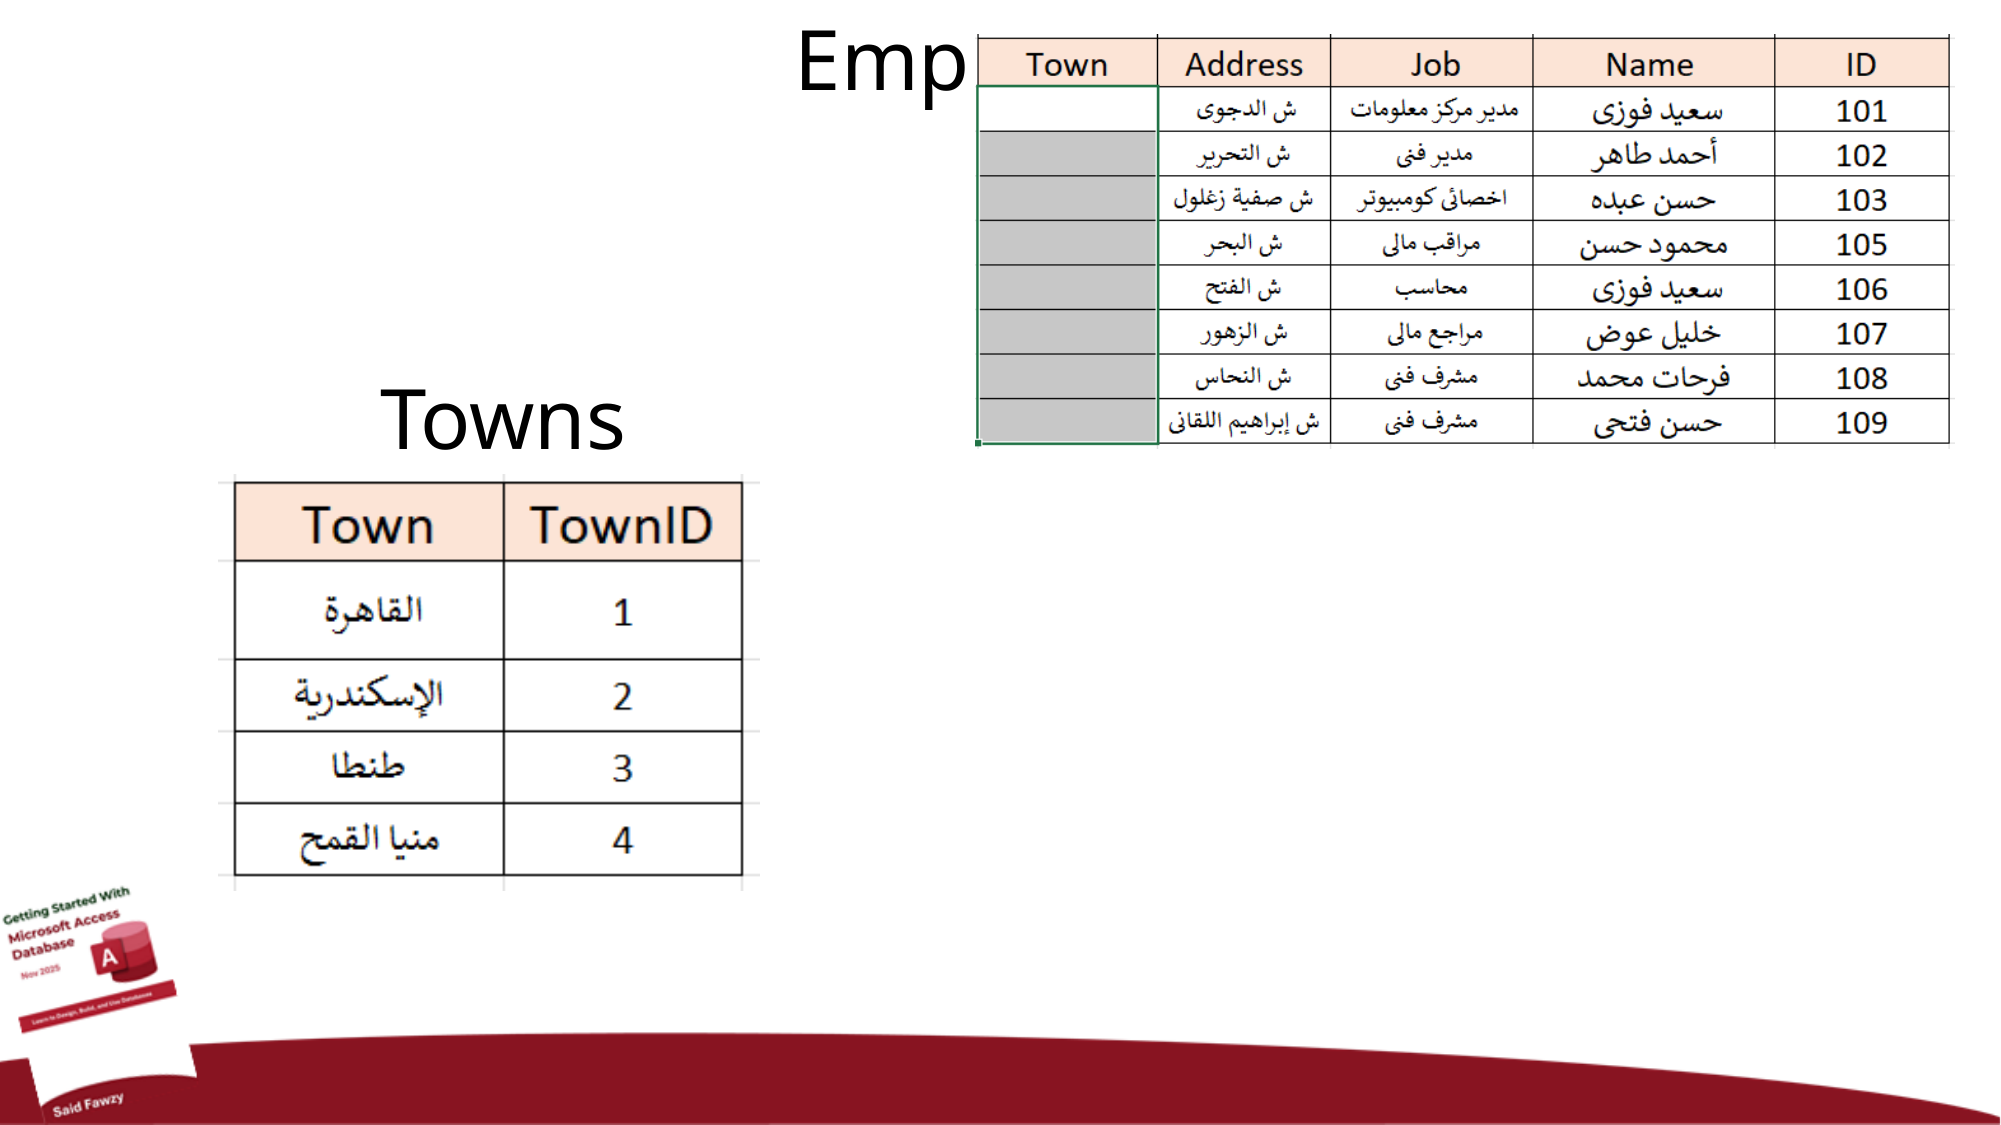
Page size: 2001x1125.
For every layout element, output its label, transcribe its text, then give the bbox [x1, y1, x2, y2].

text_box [217, 357, 761, 892]
text_box Emp [779, 0, 986, 115]
picture [0, 0, 2001, 1125]
